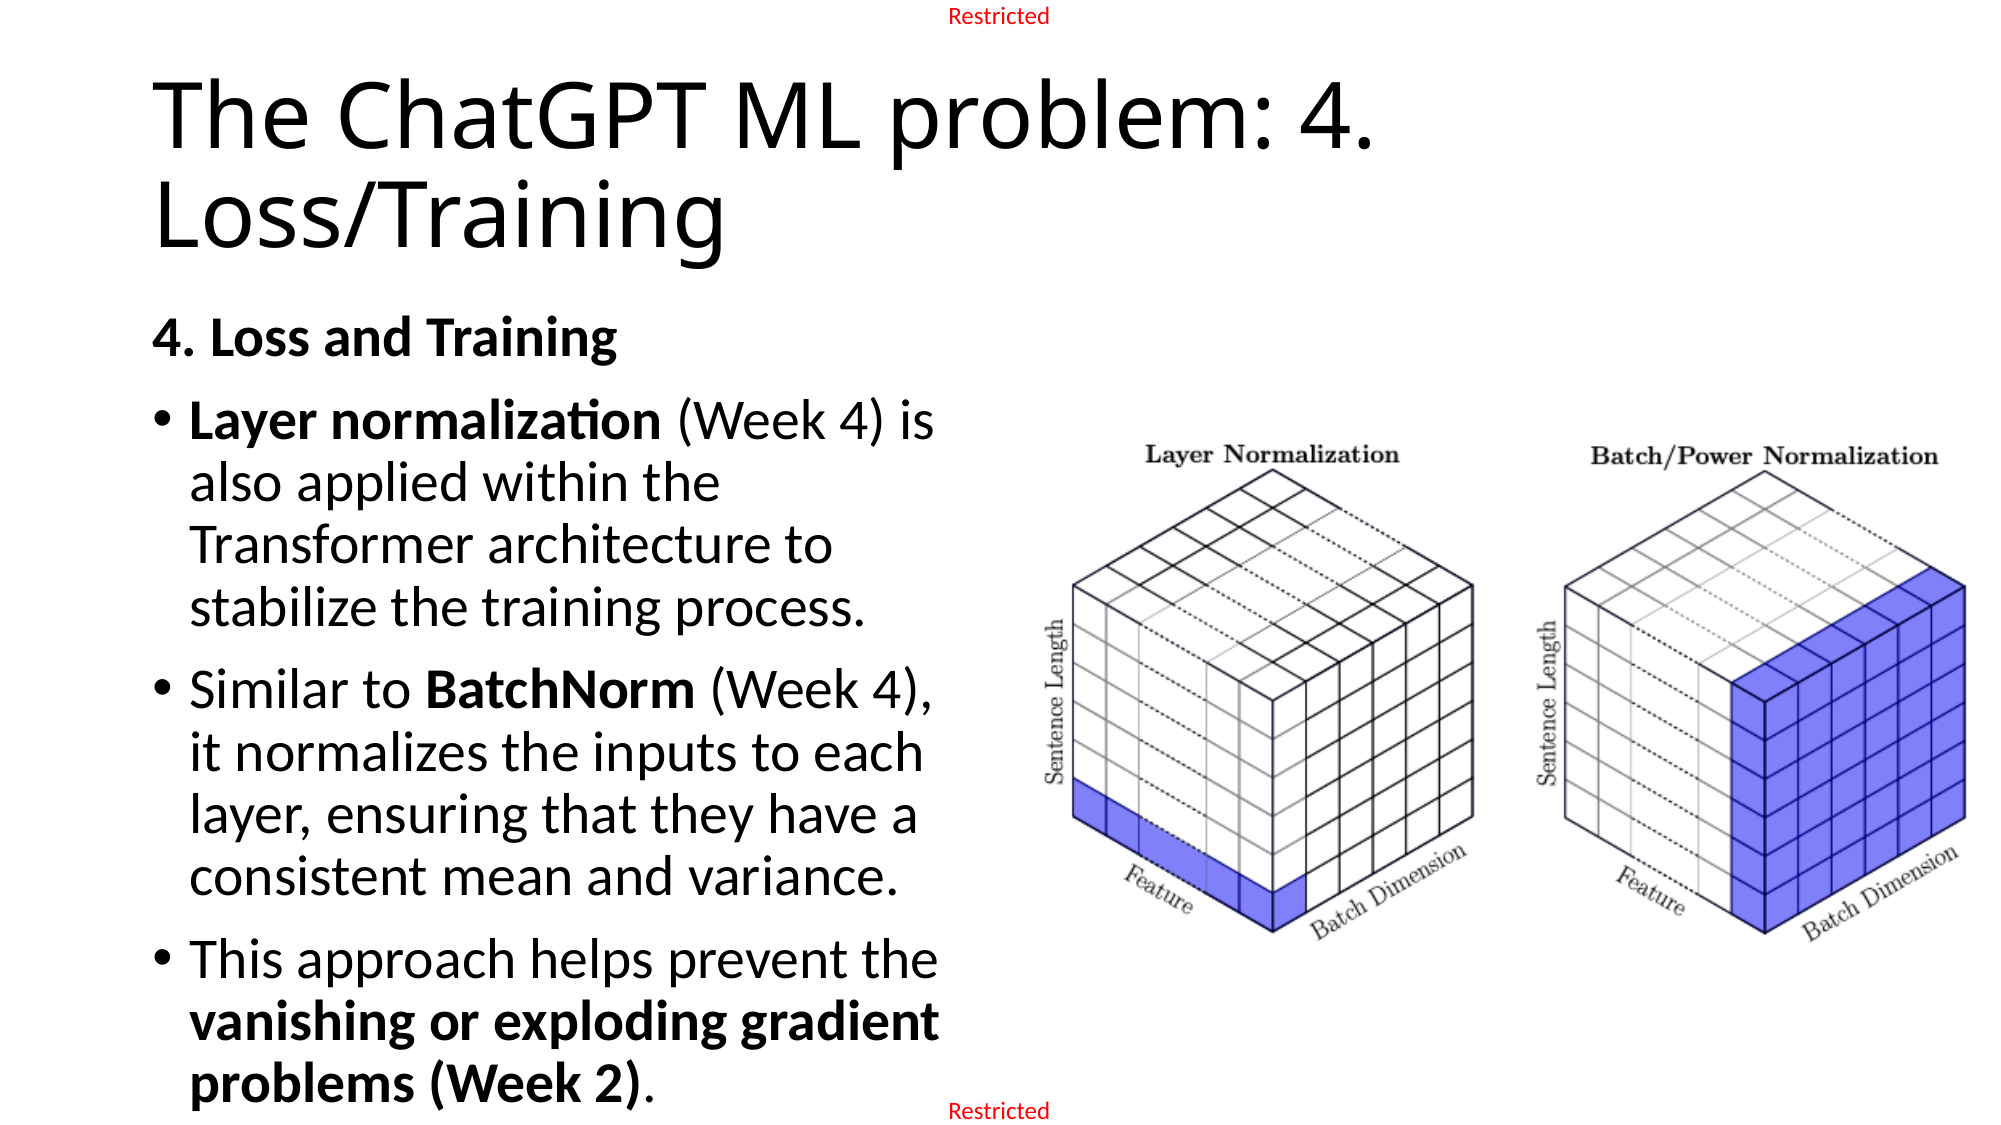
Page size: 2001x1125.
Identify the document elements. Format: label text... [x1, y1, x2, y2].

list 4. Loss and Training Layer normalization (Week 4) is also applied within the Transformer architecture to stabilize the training process. Similar to BatchNorm (Week 4), it normalizes the inputs to each layer, ensuring that they have a consistent mean and variance. This approach helps prevent the vanishing or exploding gradient problems (Week 2). [137, 299, 988, 1125]
title The ChatGPT ML problem: 4. Loss/Training [137, 59, 1863, 278]
picture [1013, 408, 2000, 975]
